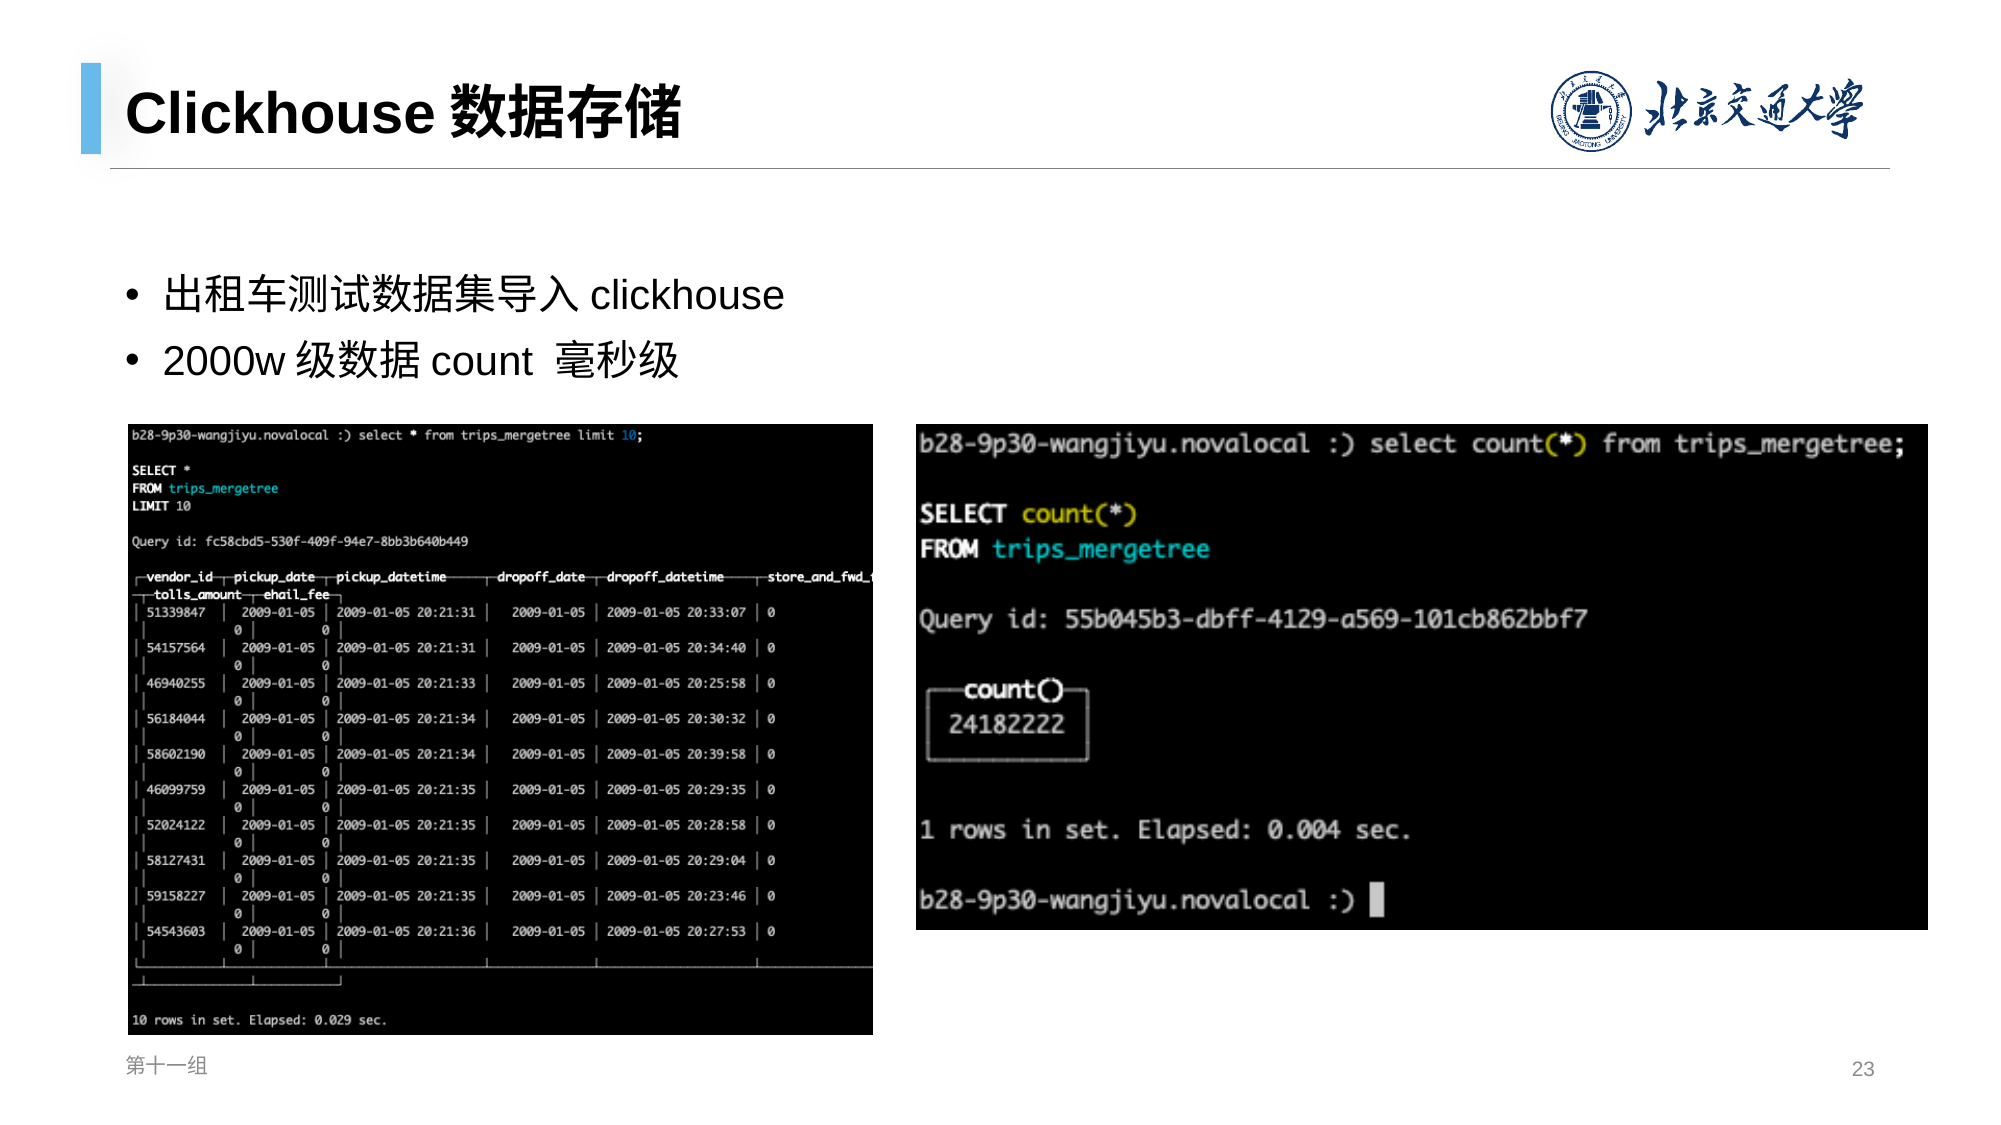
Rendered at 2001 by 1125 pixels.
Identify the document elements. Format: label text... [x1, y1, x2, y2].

picture [128, 424, 873, 1035]
title Clickhouse数据存储 [109, 0, 1890, 154]
slide_number 23 [1412, 1050, 1890, 1085]
picture [916, 424, 1928, 930]
list 出租车测试数据集导入clickhouse 2000w级数据count 毫秒级 [109, 195, 1872, 1019]
picture [1529, 154, 1890, 184]
footer 第十一组 [109, 1050, 790, 1085]
